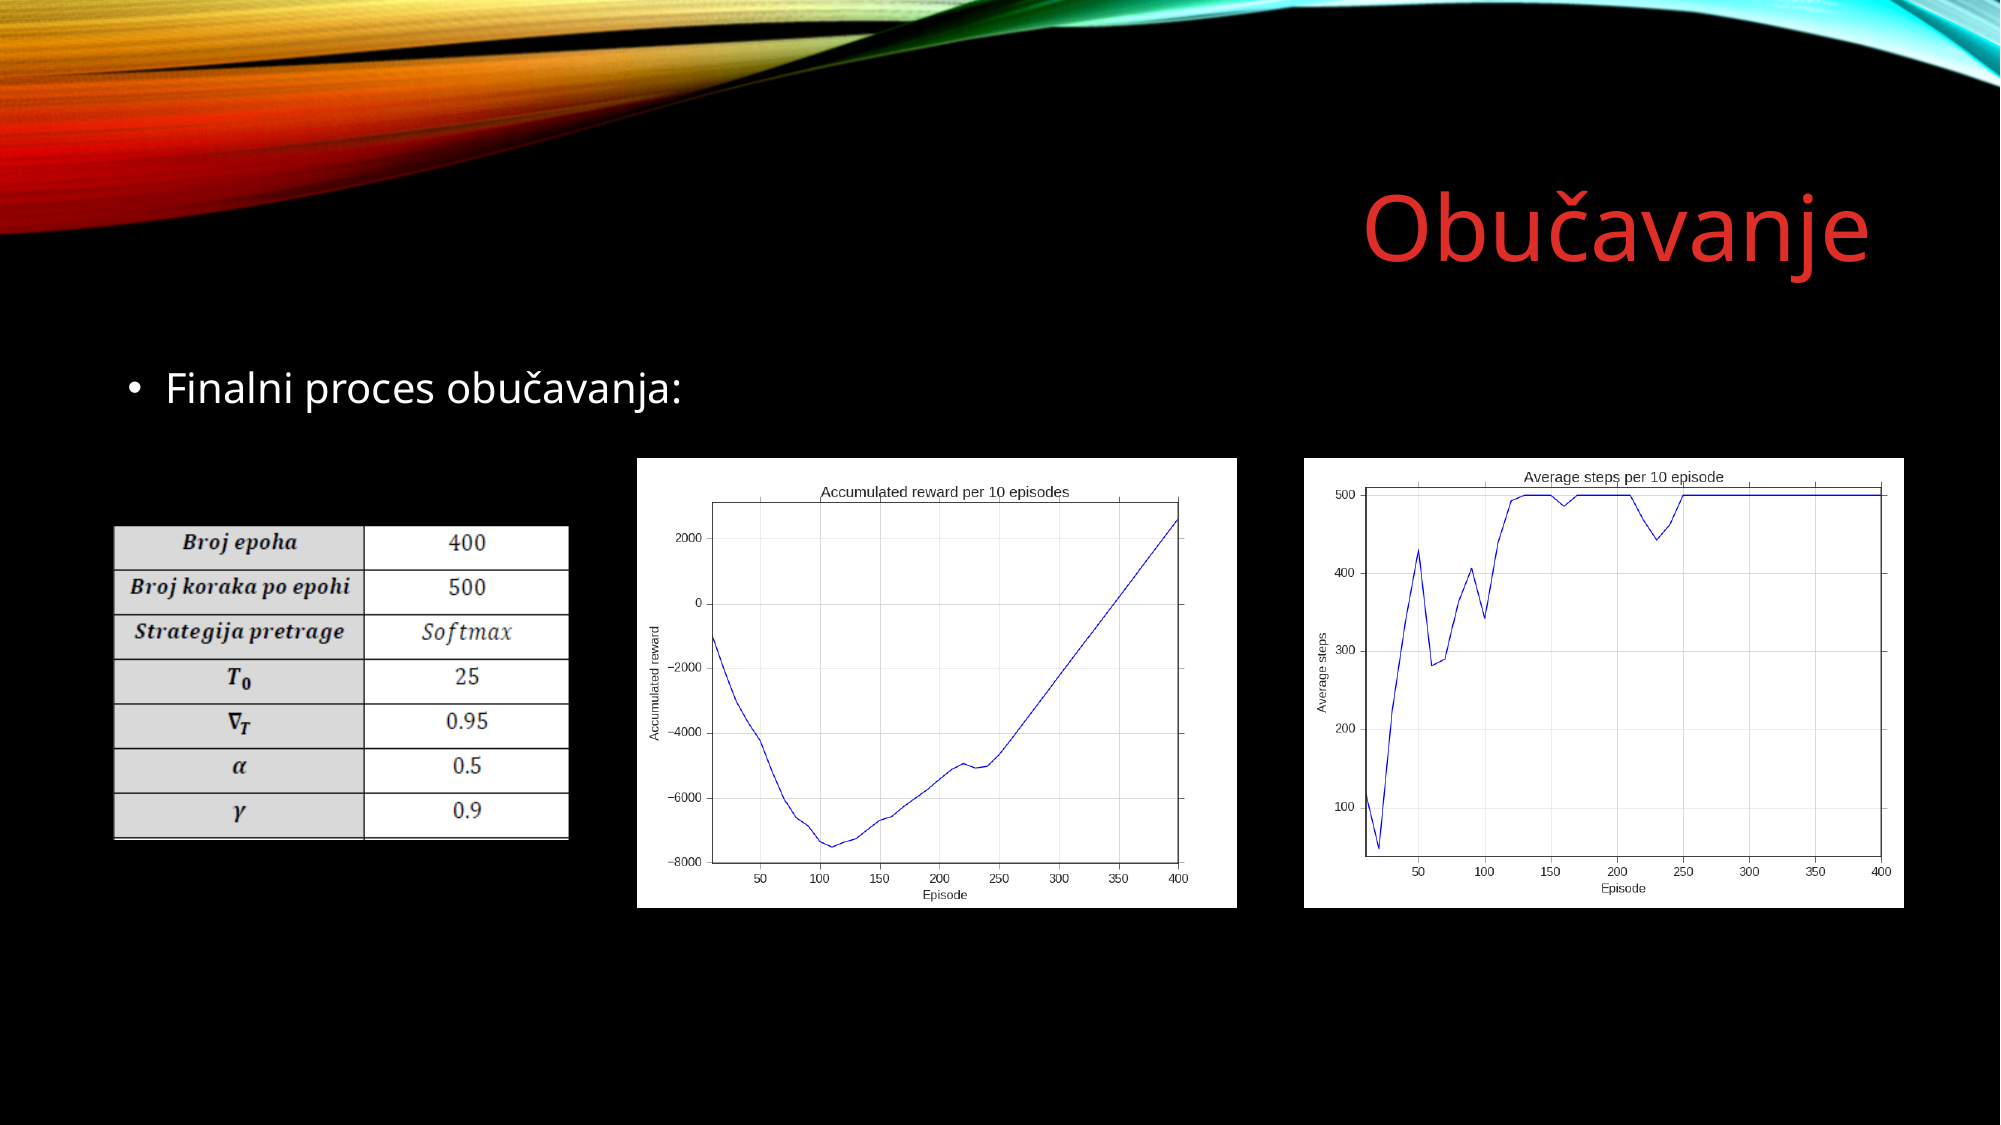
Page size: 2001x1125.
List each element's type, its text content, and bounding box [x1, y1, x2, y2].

picture [0, 0, 2000, 237]
title Obučavanje [474, 125, 1888, 338]
list Finalni proces obučavanja: [112, 360, 1844, 1021]
picture [1304, 457, 1905, 909]
picture [636, 457, 1238, 909]
picture [112, 525, 571, 841]
